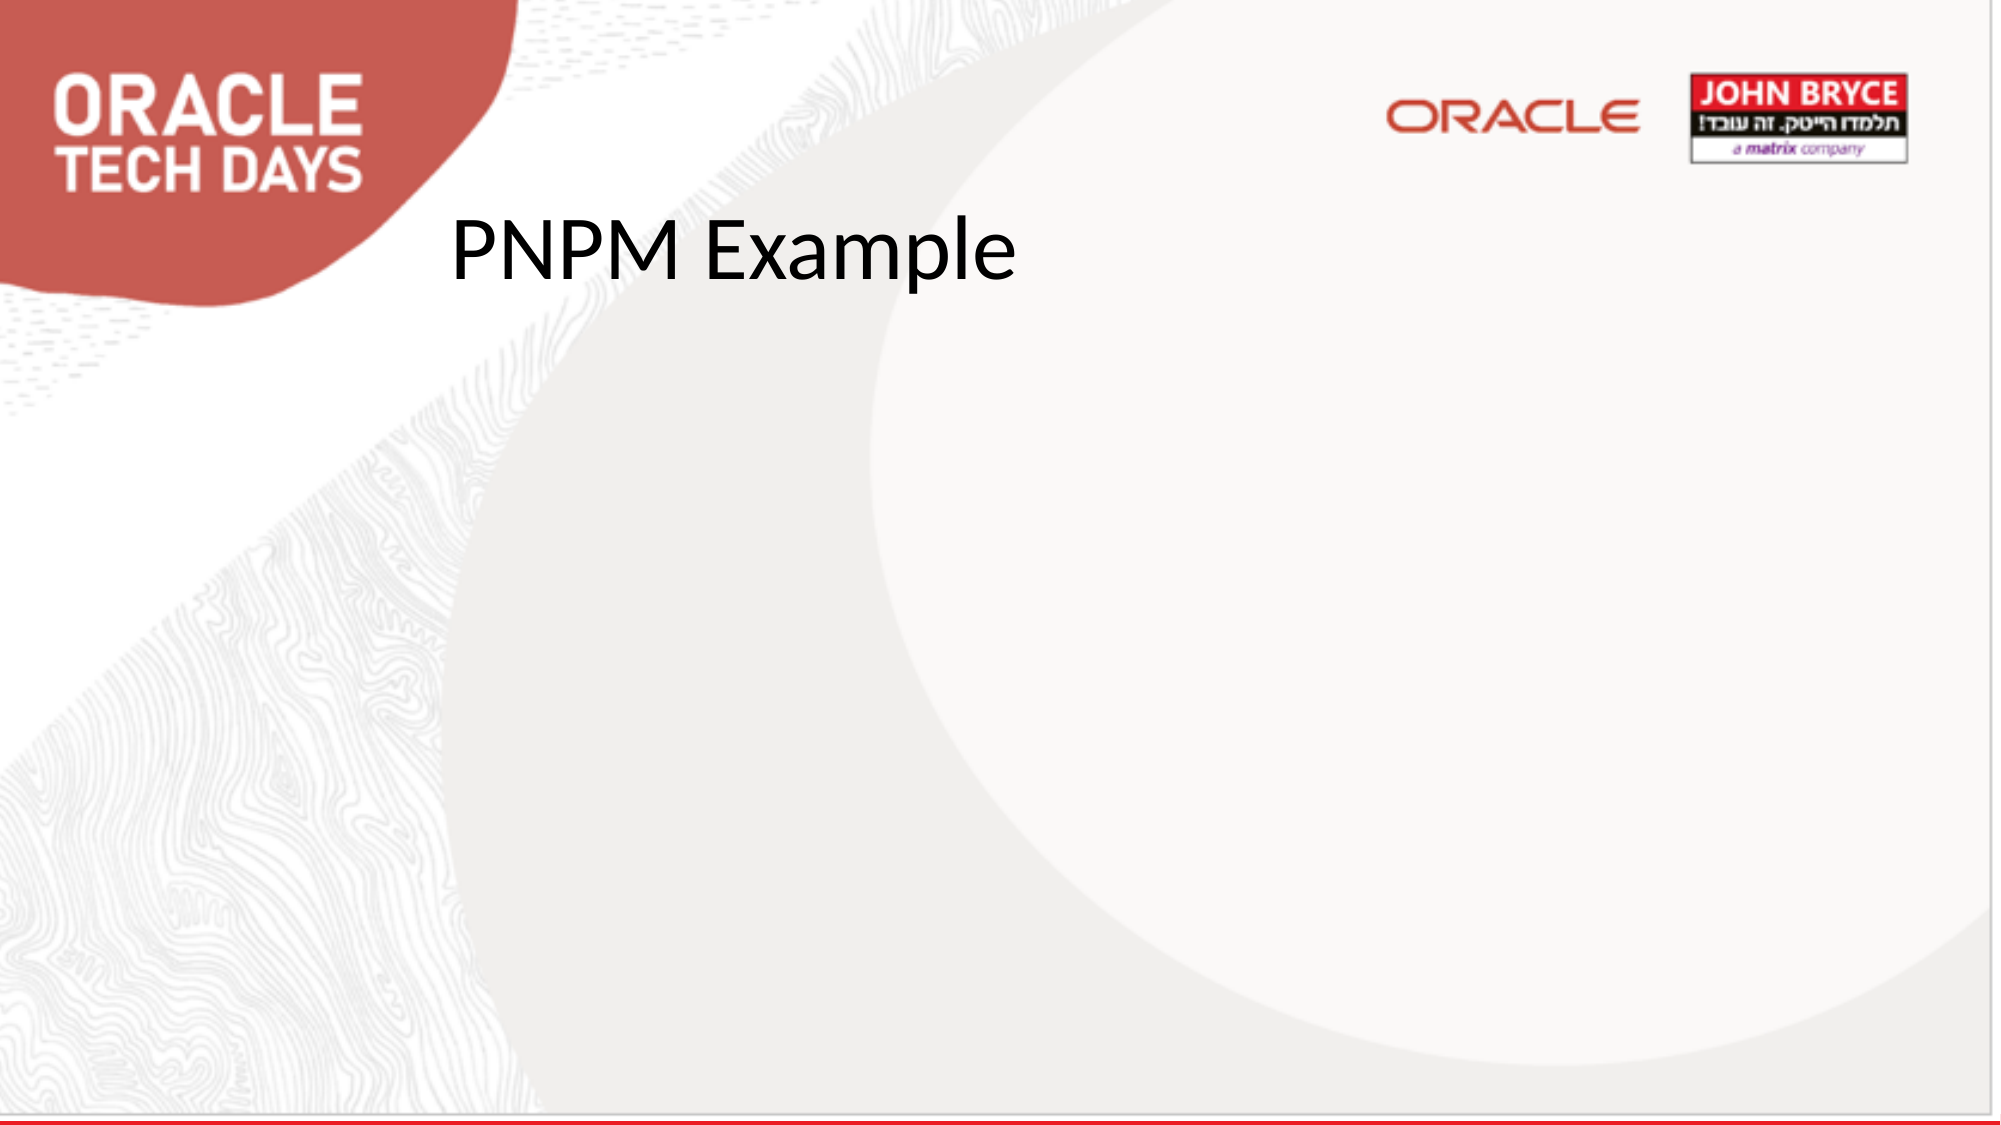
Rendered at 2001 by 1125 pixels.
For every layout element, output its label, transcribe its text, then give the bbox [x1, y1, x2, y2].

picture [0, 0, 2001, 1125]
title PNPM Example [435, 141, 1777, 359]
